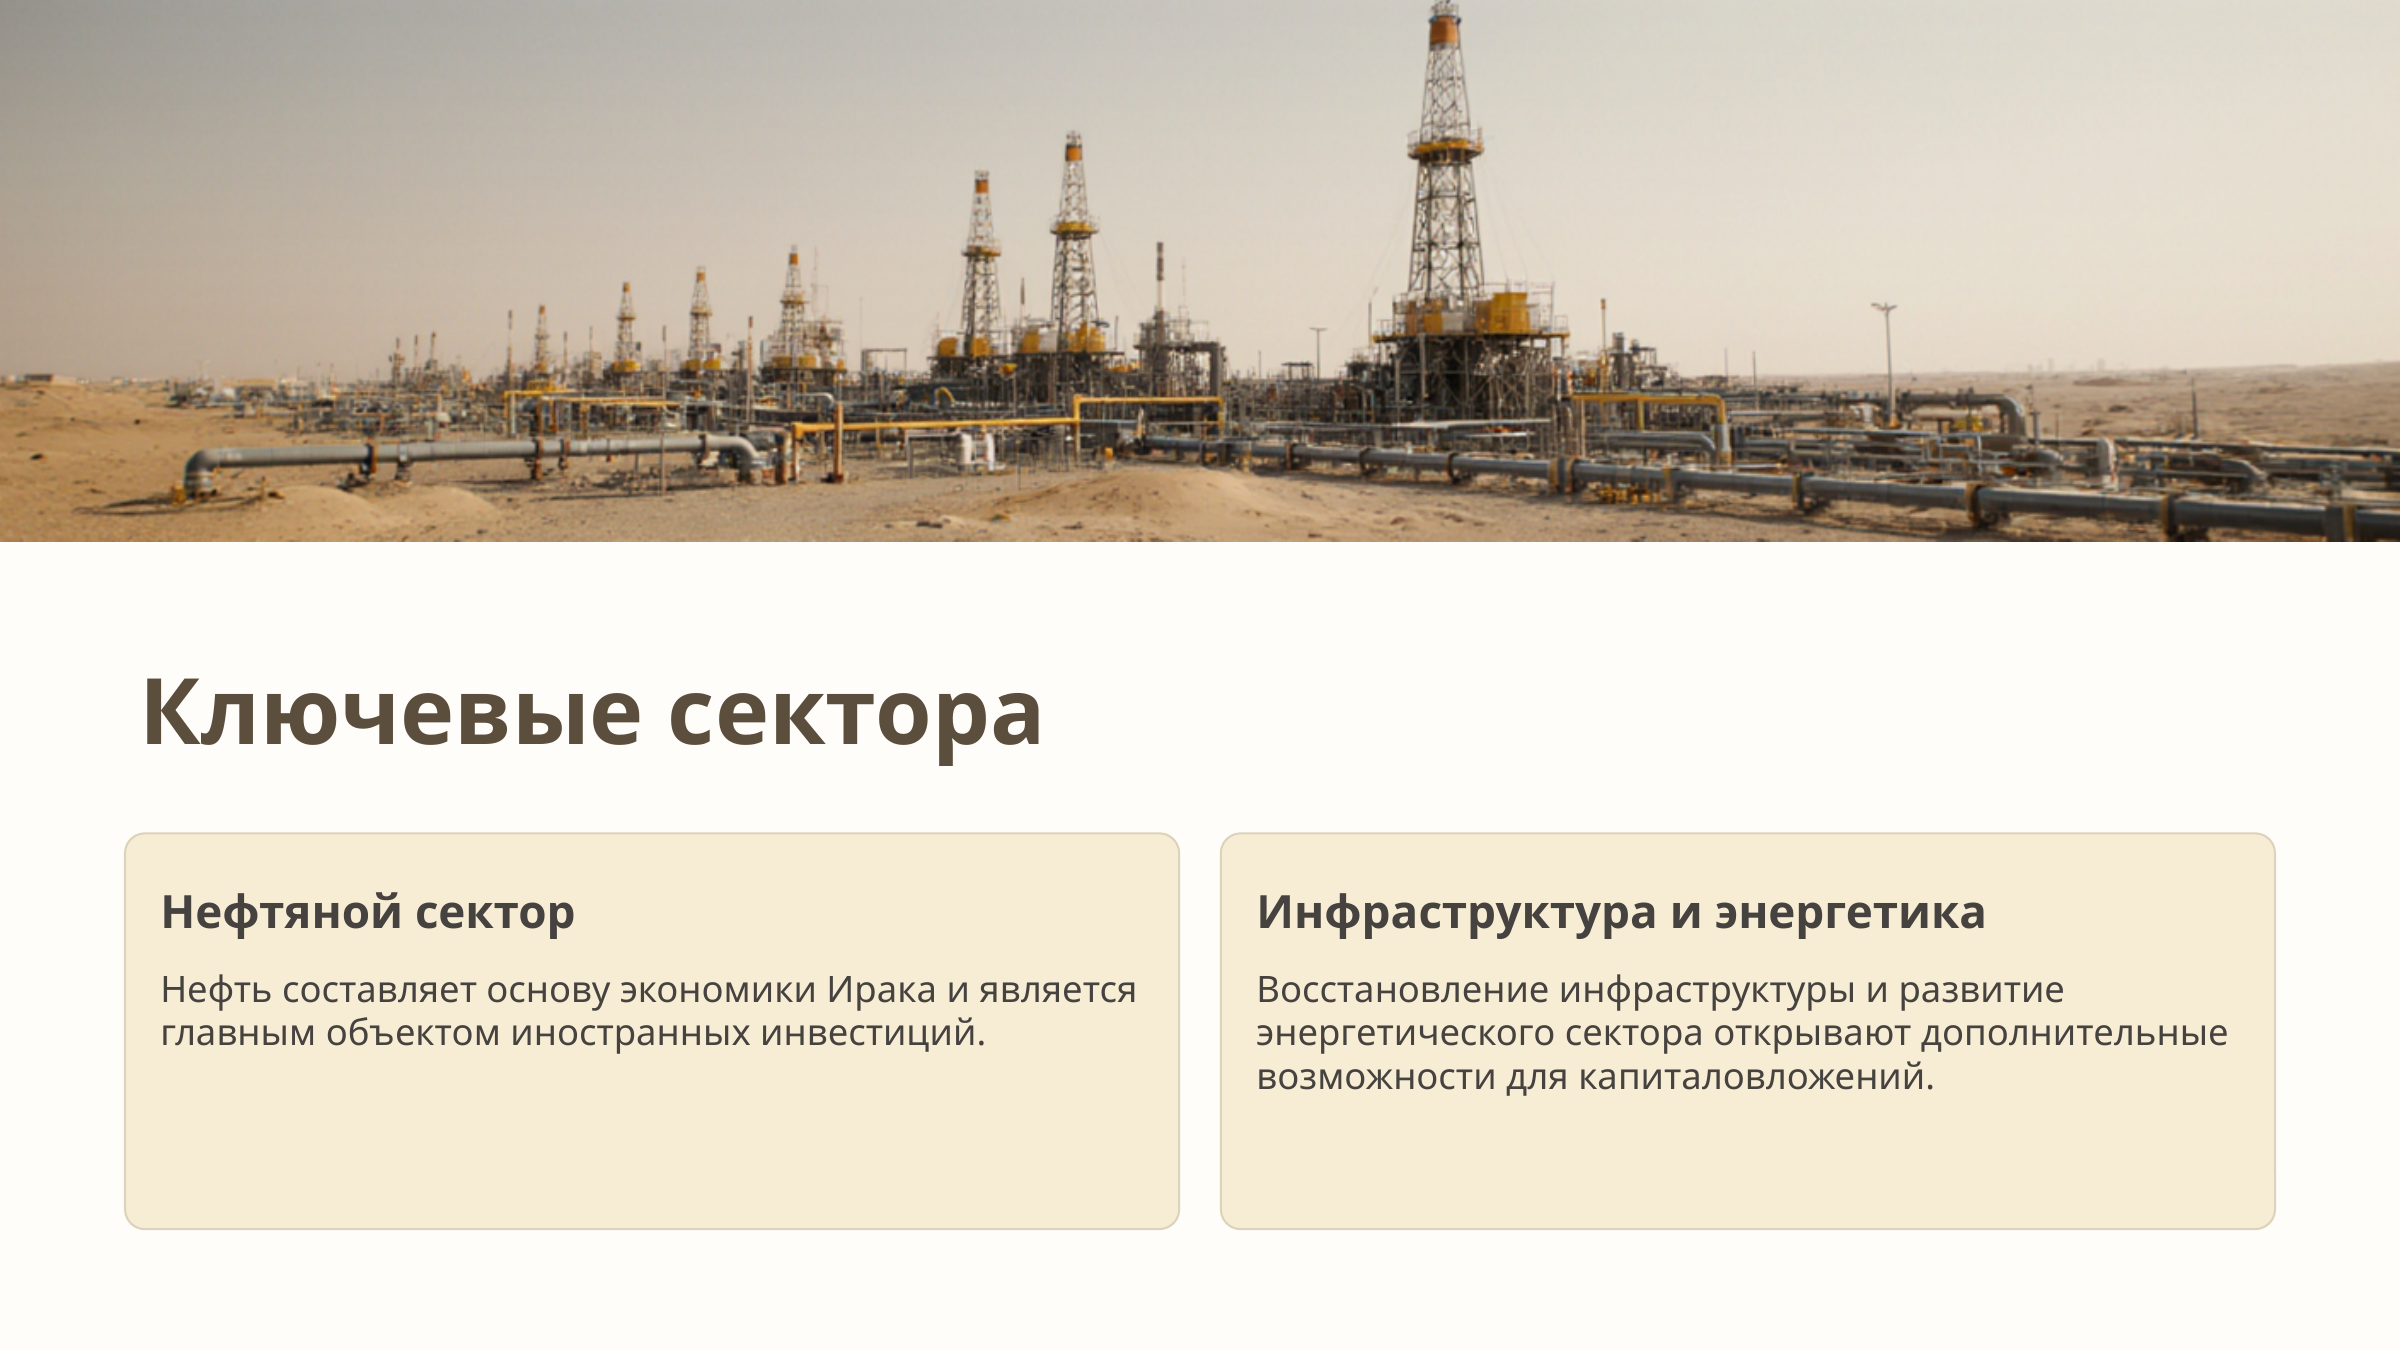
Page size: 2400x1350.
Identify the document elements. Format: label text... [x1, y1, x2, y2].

text_box [1220, 832, 2276, 1230]
text_box Нефть составляет основу экономики Ирака и является главным объектом иностранных инвестиций. [145, 958, 1180, 1061]
text_box Восстановление инфраструктуры и развитие энергетического сектора открывают дополнительные возможности для капиталовложений. [1241, 958, 2275, 1105]
text_box Ключевые сектора [125, 645, 2275, 771]
picture [0, 0, 2400, 542]
text_box [124, 832, 1180, 1230]
text_box Нефтяной сектор [145, 875, 1180, 945]
text_box Инфраструктура и энергетика [1241, 875, 2275, 945]
